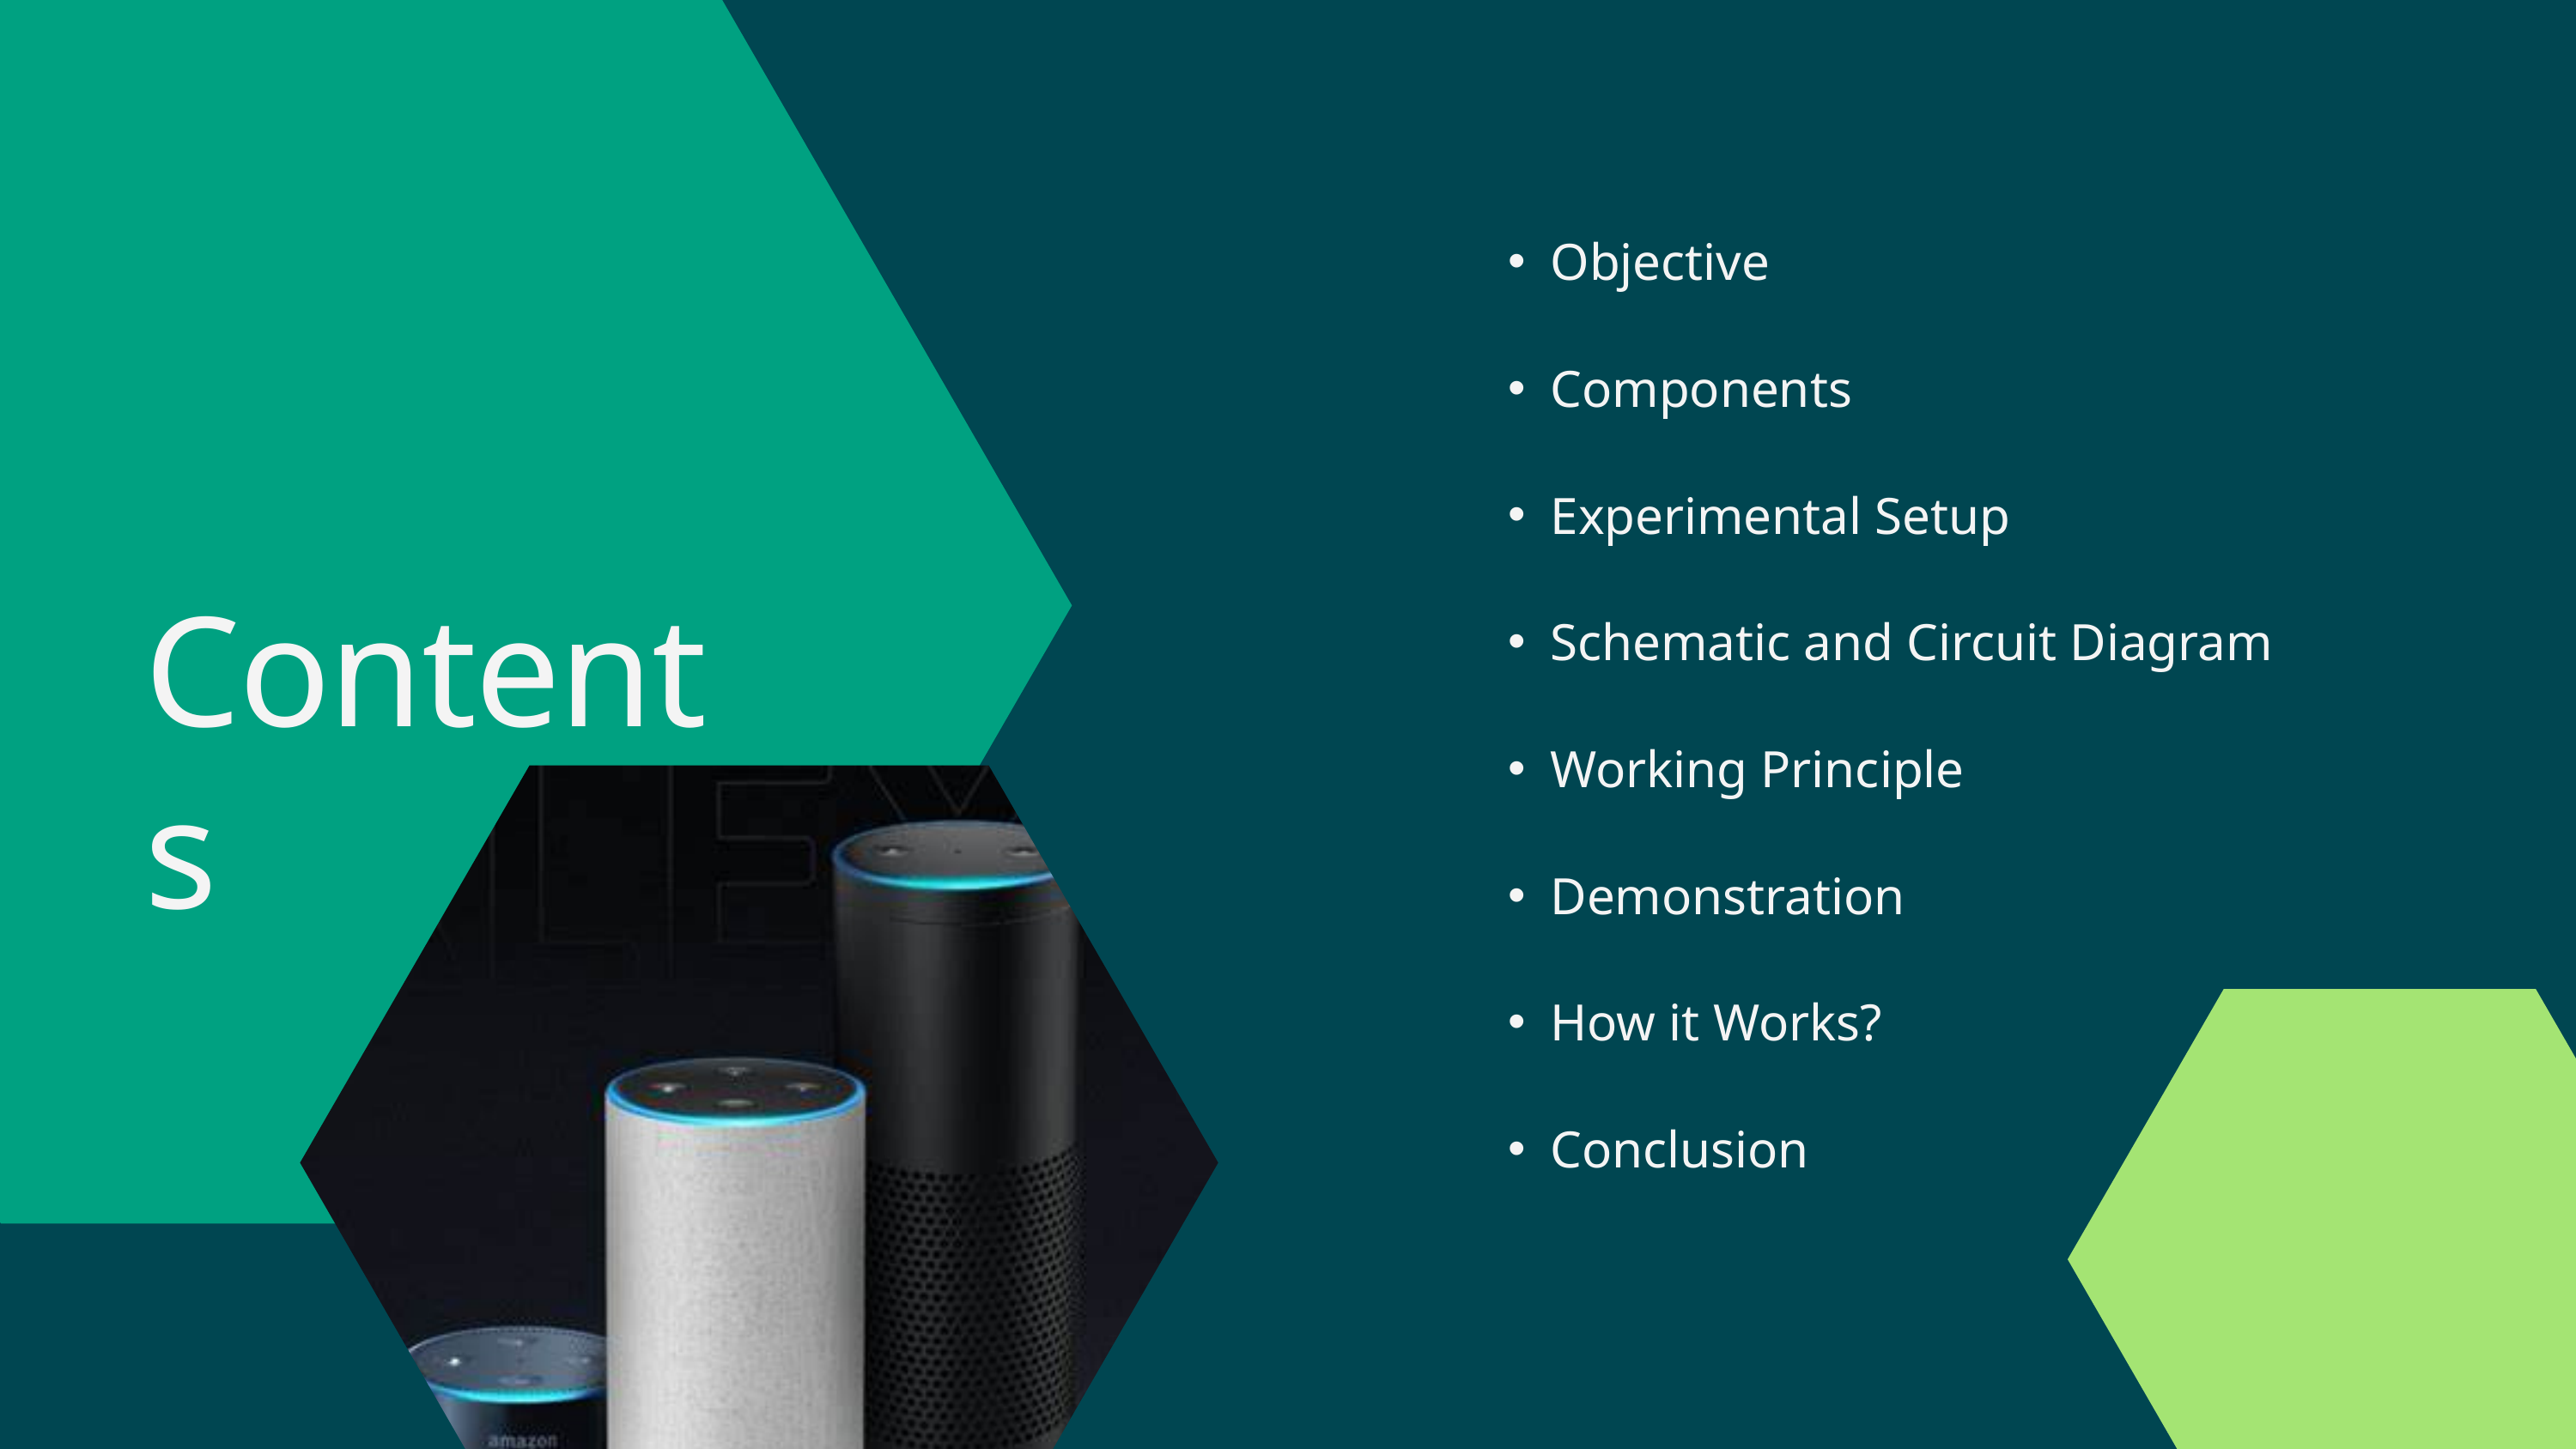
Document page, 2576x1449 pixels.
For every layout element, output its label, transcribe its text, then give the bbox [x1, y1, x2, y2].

text_box Conclusion [1465, 1107, 2063, 1178]
text_box Schematic and Circuit Diagram [1465, 600, 2326, 671]
text_box Objective [1465, 220, 2326, 291]
text_box Components [1465, 347, 2326, 417]
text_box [300, 765, 1218, 1449]
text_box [0, 0, 1072, 1224]
text_box Working Principle [1465, 727, 2326, 798]
text_box Demonstration [1465, 854, 2326, 925]
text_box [2067, 988, 2576, 1449]
text_box How it Works? [1465, 980, 2326, 1052]
text_box Experimental Setup [1465, 474, 2326, 544]
